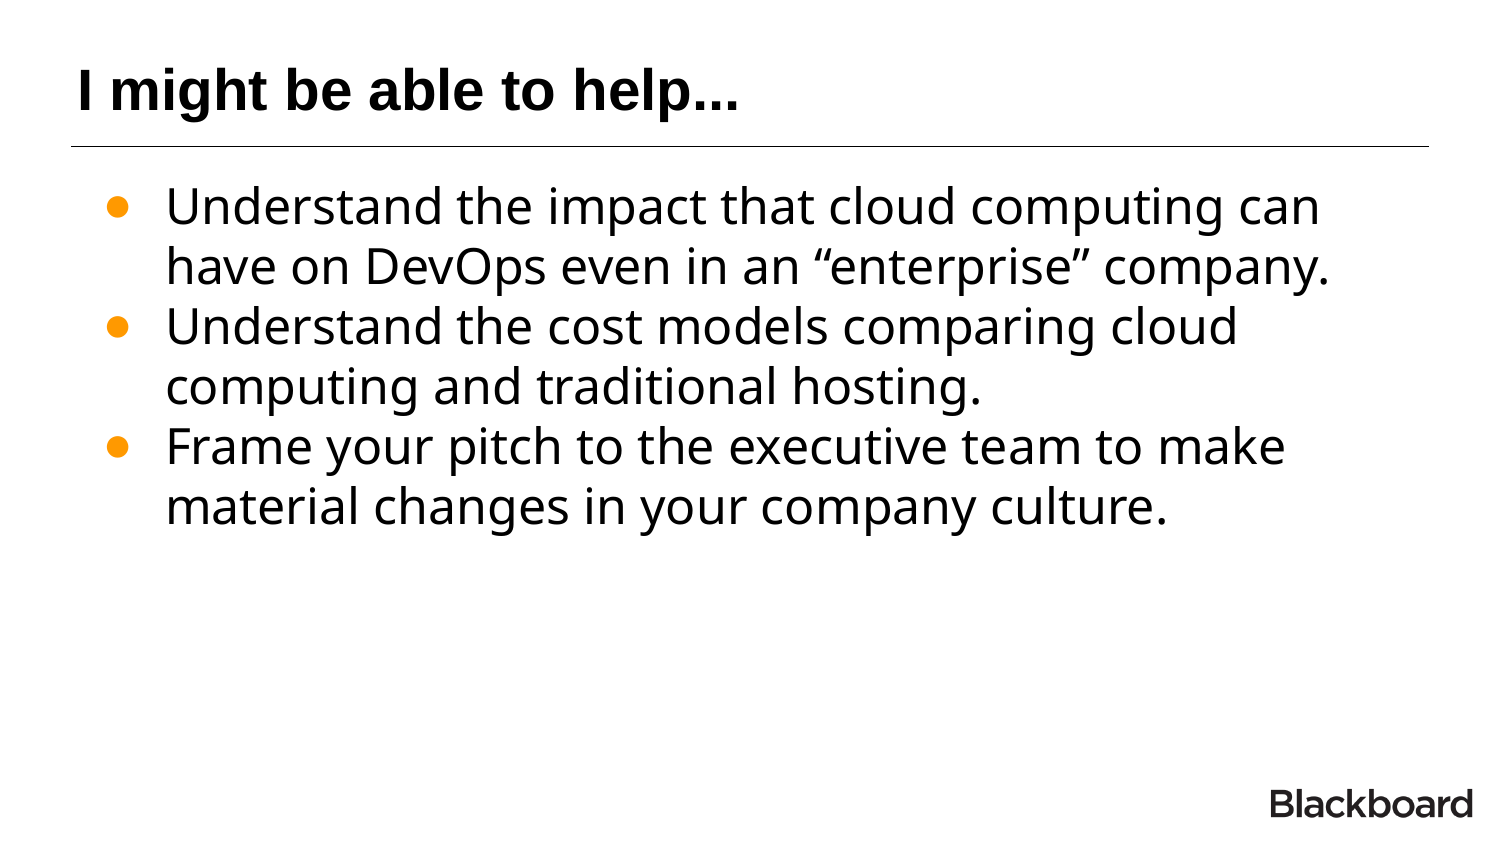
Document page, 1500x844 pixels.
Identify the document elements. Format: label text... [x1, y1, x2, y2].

title I might be able to help... [62, 0, 1413, 137]
picture [1269, 784, 1473, 824]
list Understand the impact that cloud computing can have on DevOps even in an “enterprise” company. Understand the cost models comparing cloud computing and traditional hosting. Frame your pitch to the executive team to make material changes in your company culture. [75, 159, 1425, 808]
